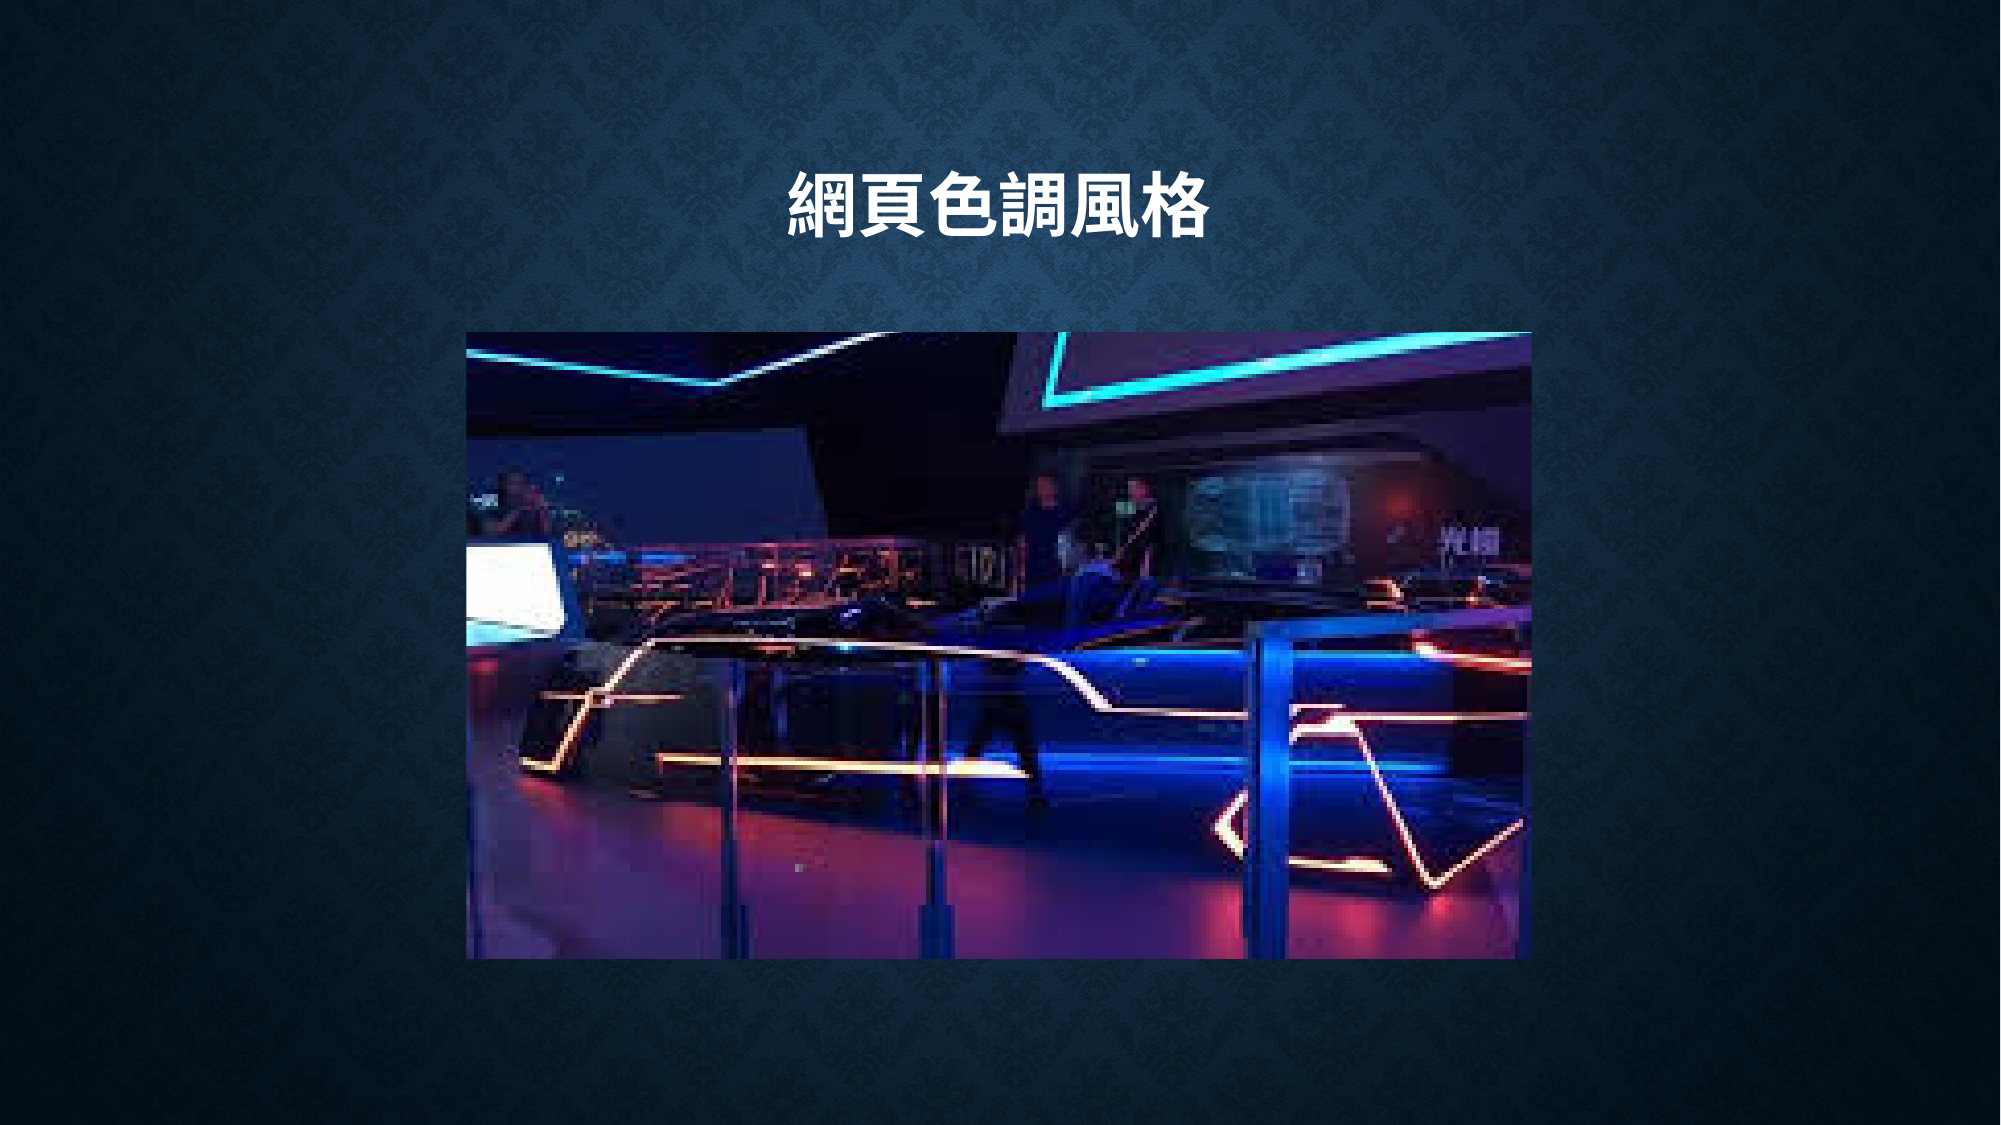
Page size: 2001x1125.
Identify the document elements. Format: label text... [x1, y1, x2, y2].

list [465, 332, 1533, 960]
title 網頁色調風格 [149, 99, 1849, 318]
